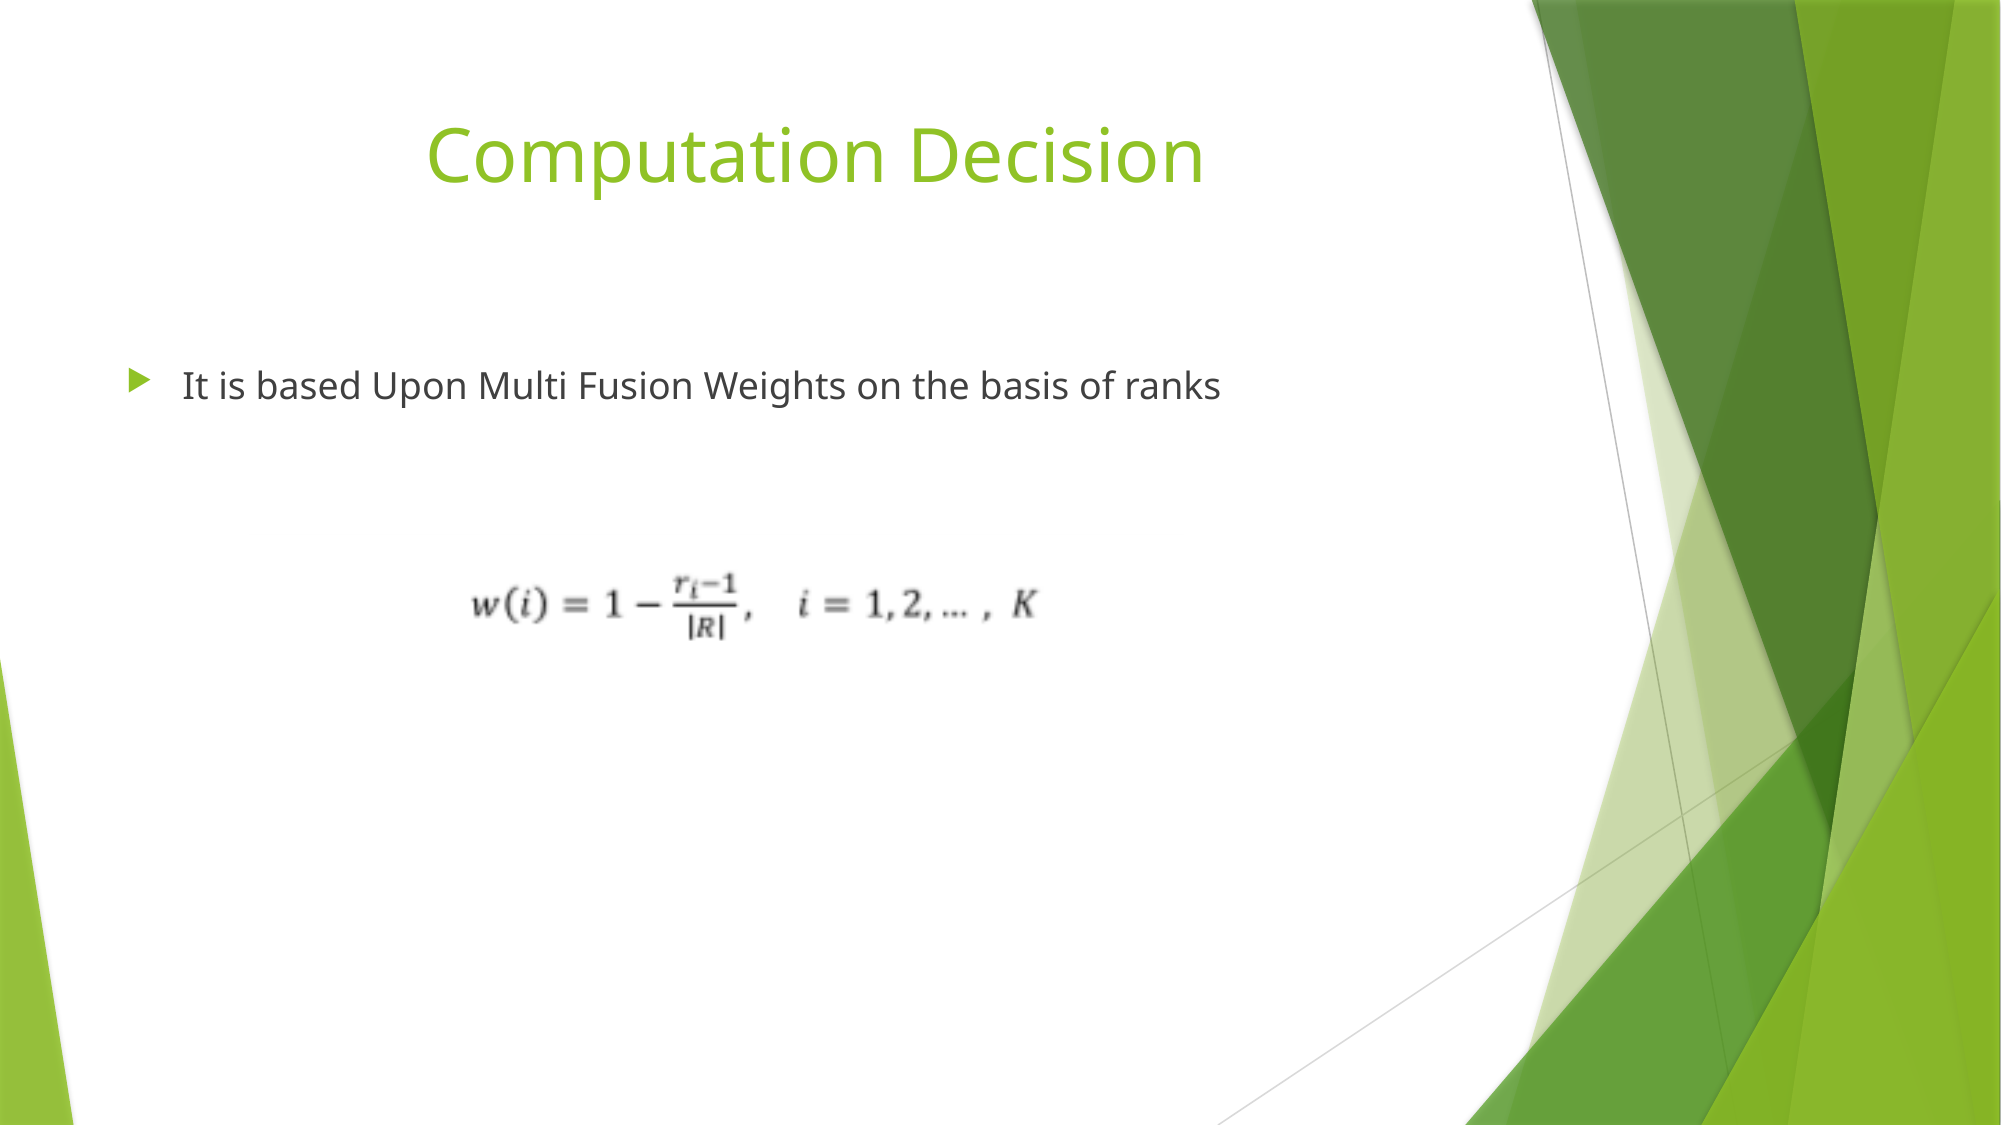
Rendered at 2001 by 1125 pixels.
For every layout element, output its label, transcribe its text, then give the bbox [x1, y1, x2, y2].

picture [248, 532, 1184, 653]
title Computation Decision [111, 99, 1522, 317]
list It is based Upon Multi Fusion Weights on the basis of ranks [111, 354, 1522, 992]
